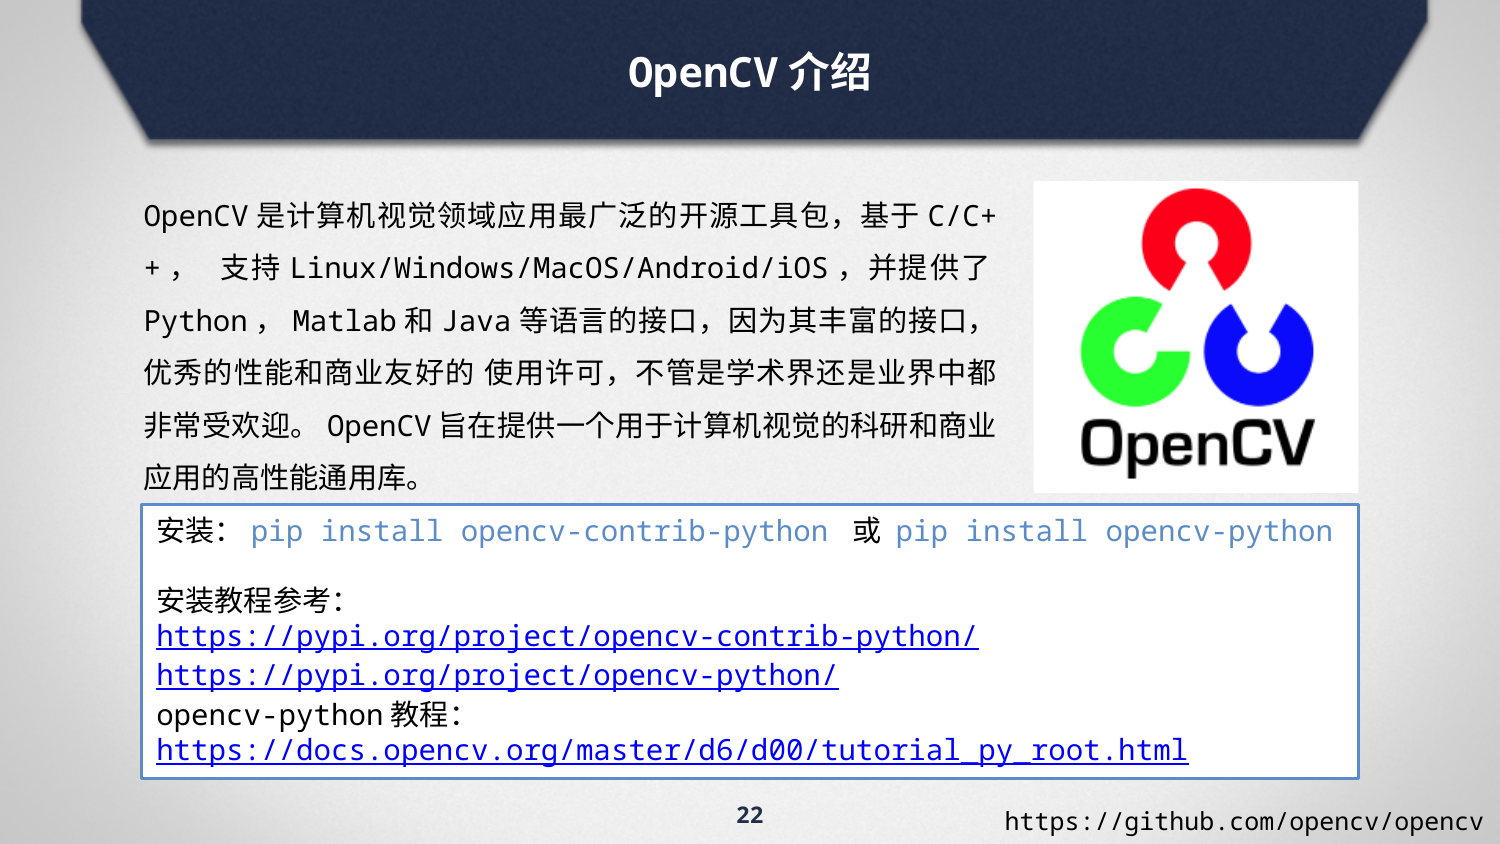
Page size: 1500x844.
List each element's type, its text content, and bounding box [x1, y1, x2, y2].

text_box 安装：pip install opencv-contrib-python 或 pip install opencv-python 安装教程参考： https://pypi.org/project/opencv-contrib-python/ https://pypi.org/project/opencv-python/ opencv-python教程： https://docs.opencv.org/master/d6/d00/tutorial_py_root.html [141, 504, 1359, 779]
list OpenCV介绍 [112, 51, 1388, 97]
text_box OpenCV是计算机视觉领域应用最广泛的开源工具包，基于C/C++， 支持Linux/Windows/MacOS/Android/iOS，并提供了Python，Matlab和Java等语言的接口，因为其丰富的接口，优秀的性能和商业友好的 使用许可，不管是学术界还是业界中都非常受欢迎。OpenCV旨在提供一个用于计算机视觉的科研和商业应用的高性能通用库。 [141, 177, 998, 495]
slide_number 22 [575, 792, 925, 836]
text_box [1033, 181, 1359, 493]
picture [0, 0, 1500, 844]
text_box https://github.com/opencv/opencv [749, 798, 1500, 843]
